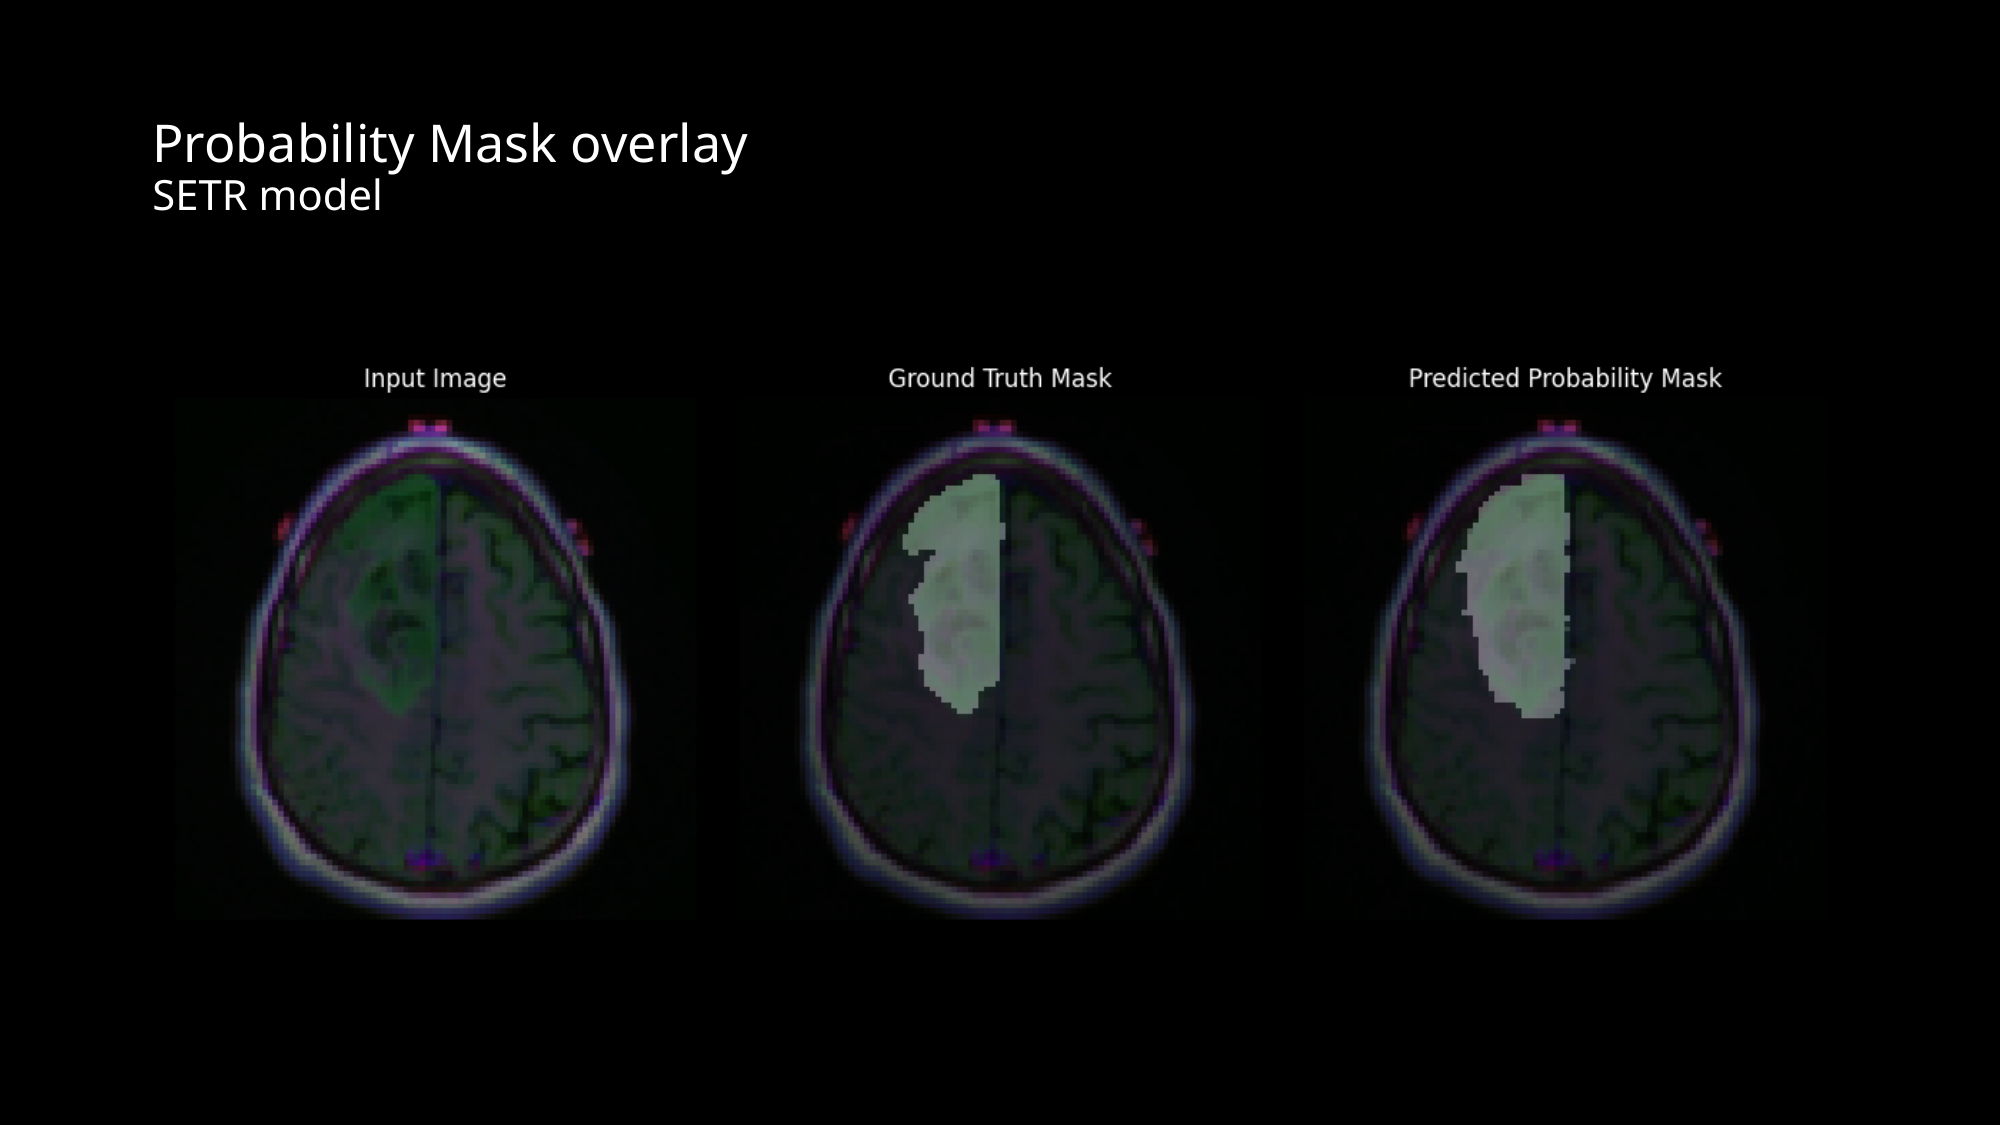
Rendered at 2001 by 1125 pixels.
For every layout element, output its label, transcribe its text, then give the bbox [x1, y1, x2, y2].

title Probability Mask overlay SETR model [137, 59, 1863, 278]
picture [160, 352, 1840, 934]
